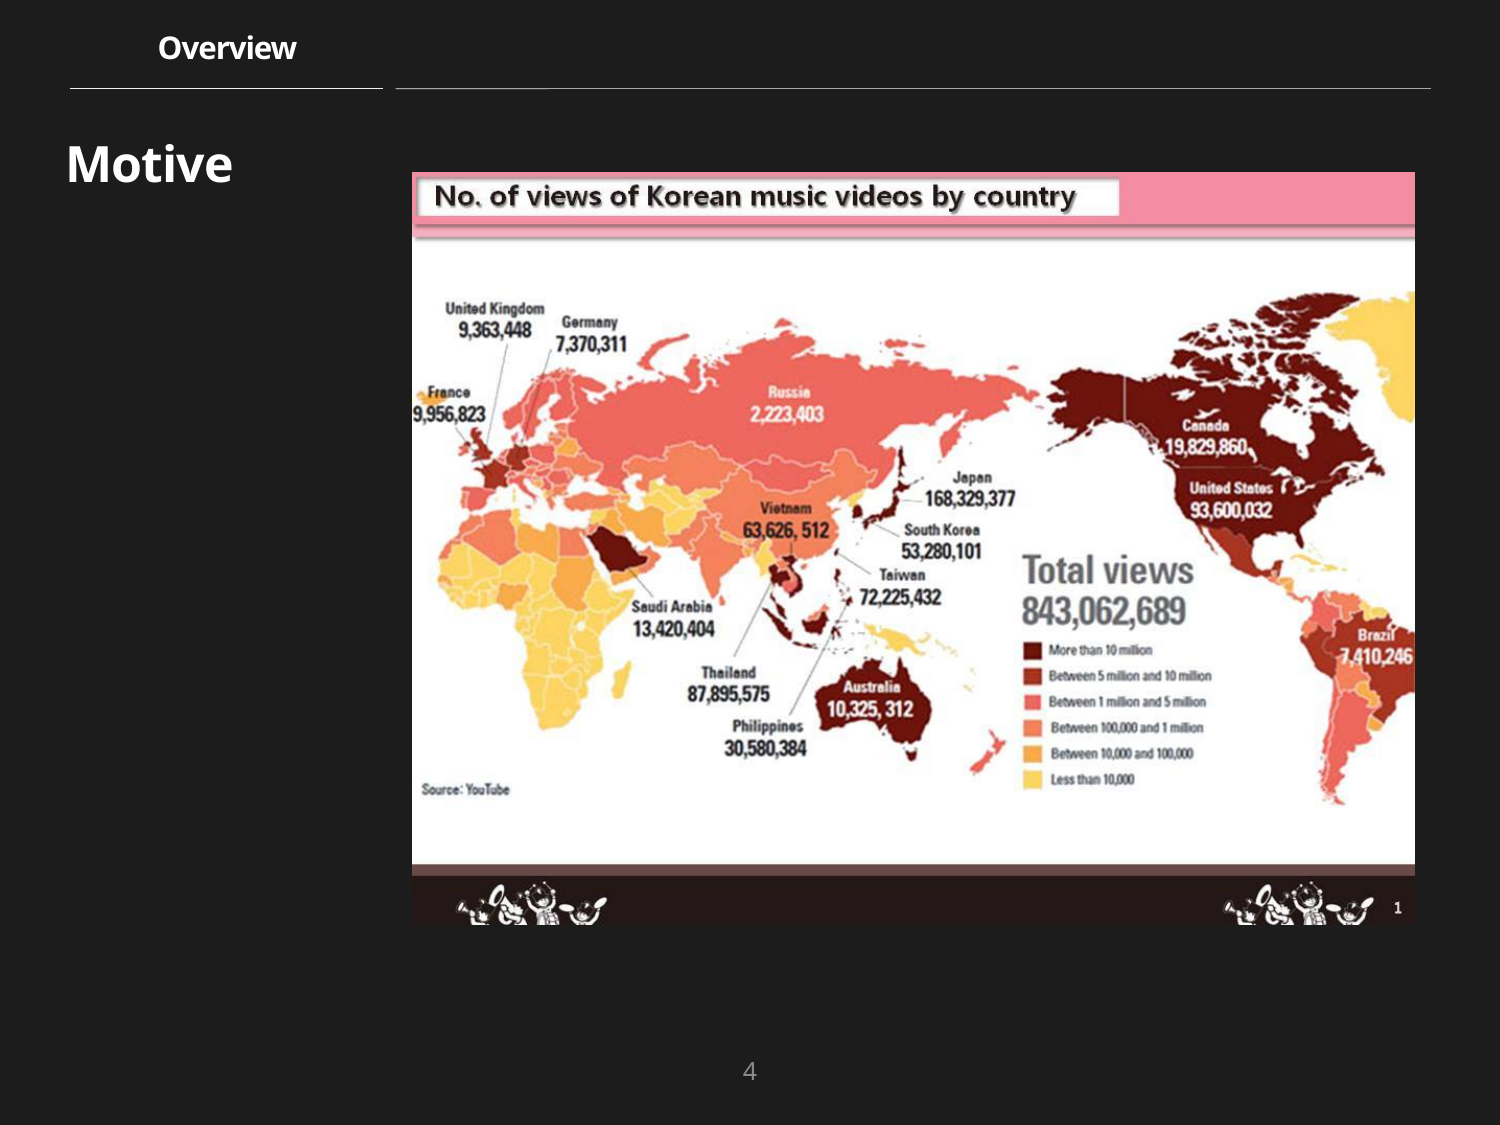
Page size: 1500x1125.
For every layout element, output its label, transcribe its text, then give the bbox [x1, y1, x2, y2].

text_box Overview [72, 21, 383, 84]
title Motive [50, 124, 382, 882]
picture [412, 172, 1415, 925]
slide_number 4 [575, 1042, 925, 1103]
